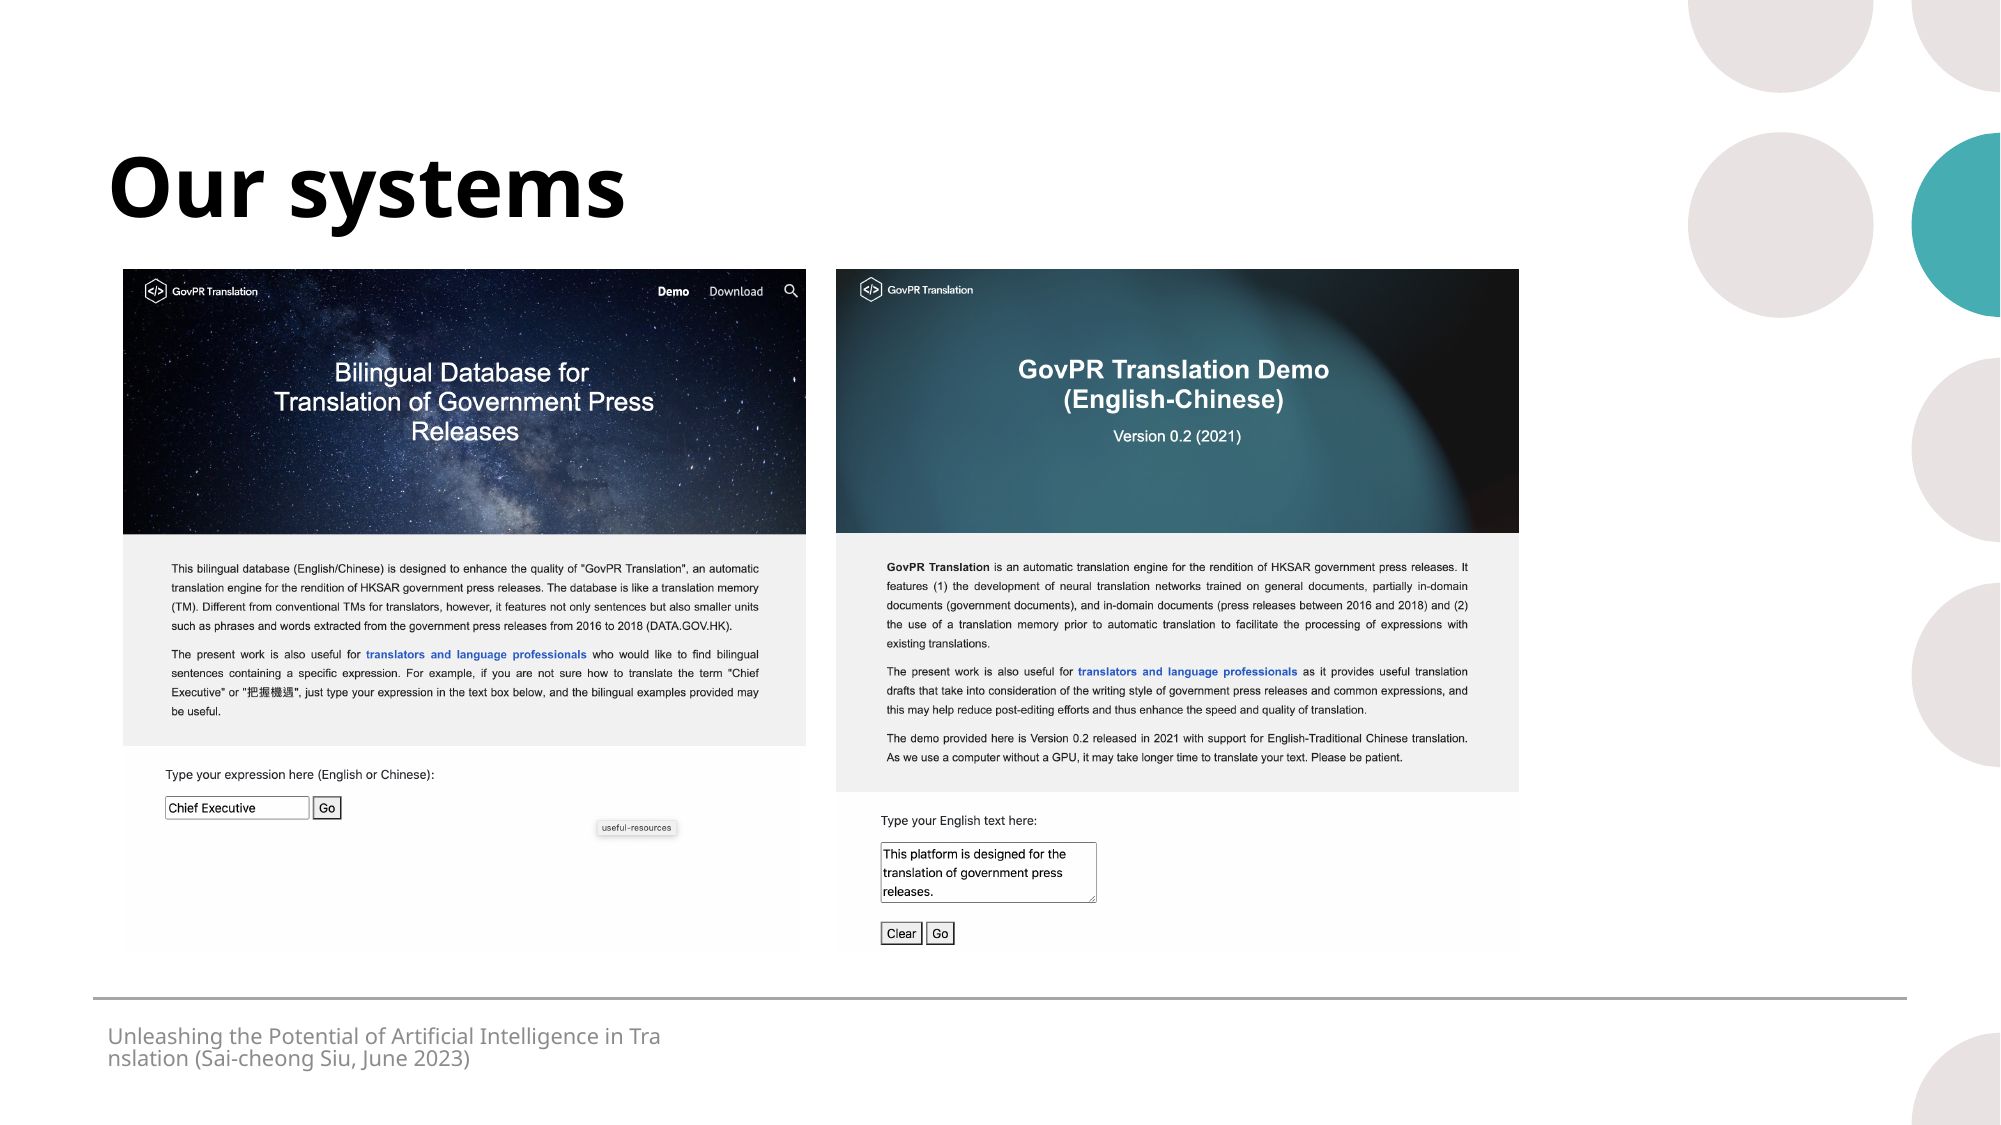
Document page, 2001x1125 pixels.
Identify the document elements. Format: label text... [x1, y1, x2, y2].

picture [123, 269, 806, 953]
footer Unleashing the Potential of Artificial Intelligence in Translation (Sai-cheong Siu, June 2023) [92, 1007, 685, 1068]
picture [836, 269, 1519, 953]
title Our systems [92, 126, 1297, 335]
